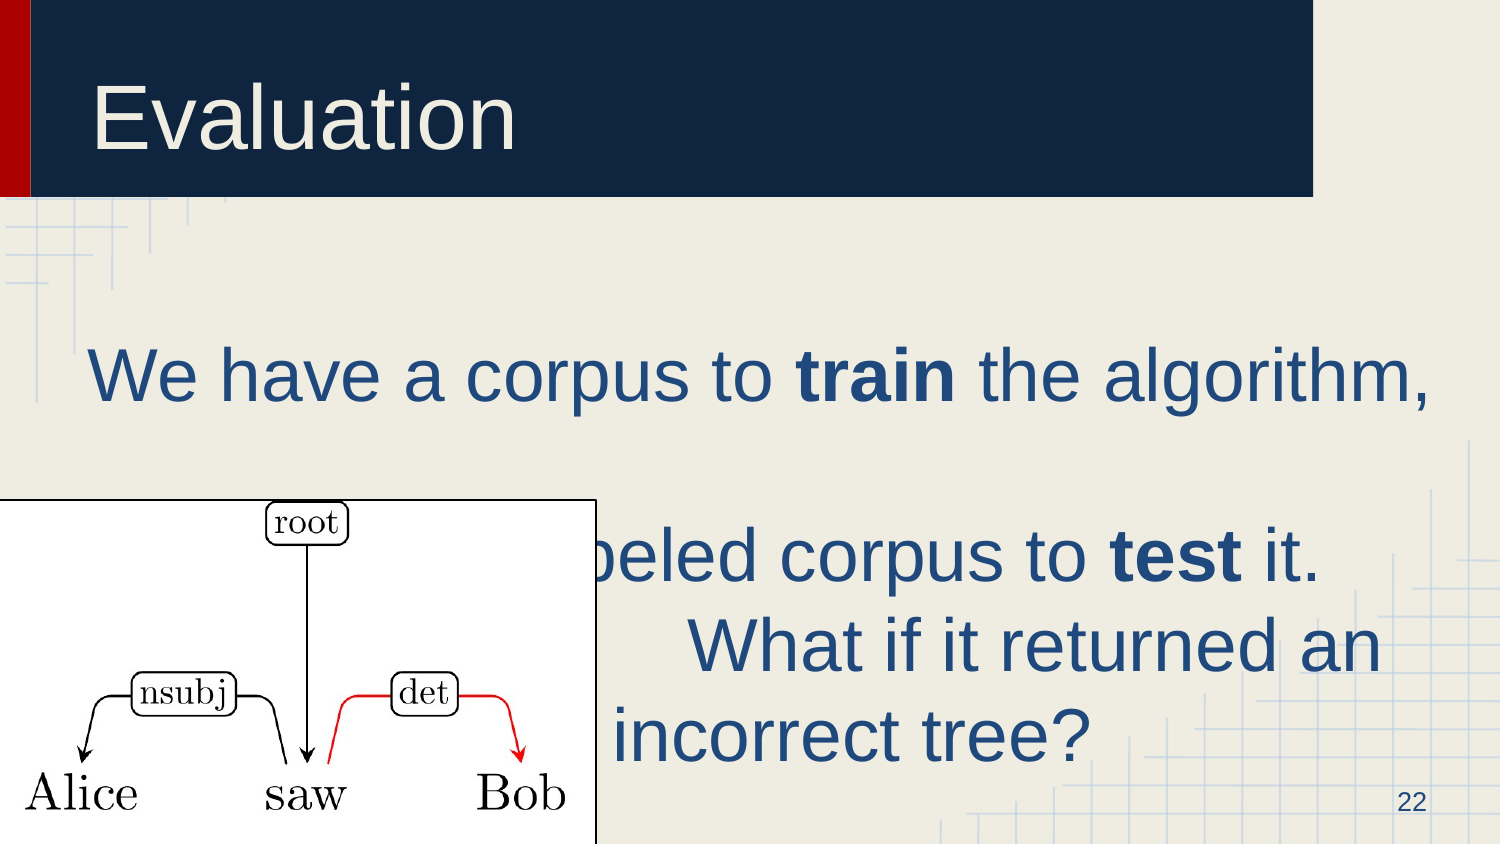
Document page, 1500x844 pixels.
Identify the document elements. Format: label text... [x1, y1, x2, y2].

slide_number ‹#› [1382, 758, 1473, 844]
picture [0, 500, 596, 844]
text_box We have a corpus to train the algorithm, And another labeled corpus to test it. What if it returned an incorrect tree? [74, 230, 1455, 819]
title Evaluation [75, 16, 1276, 183]
